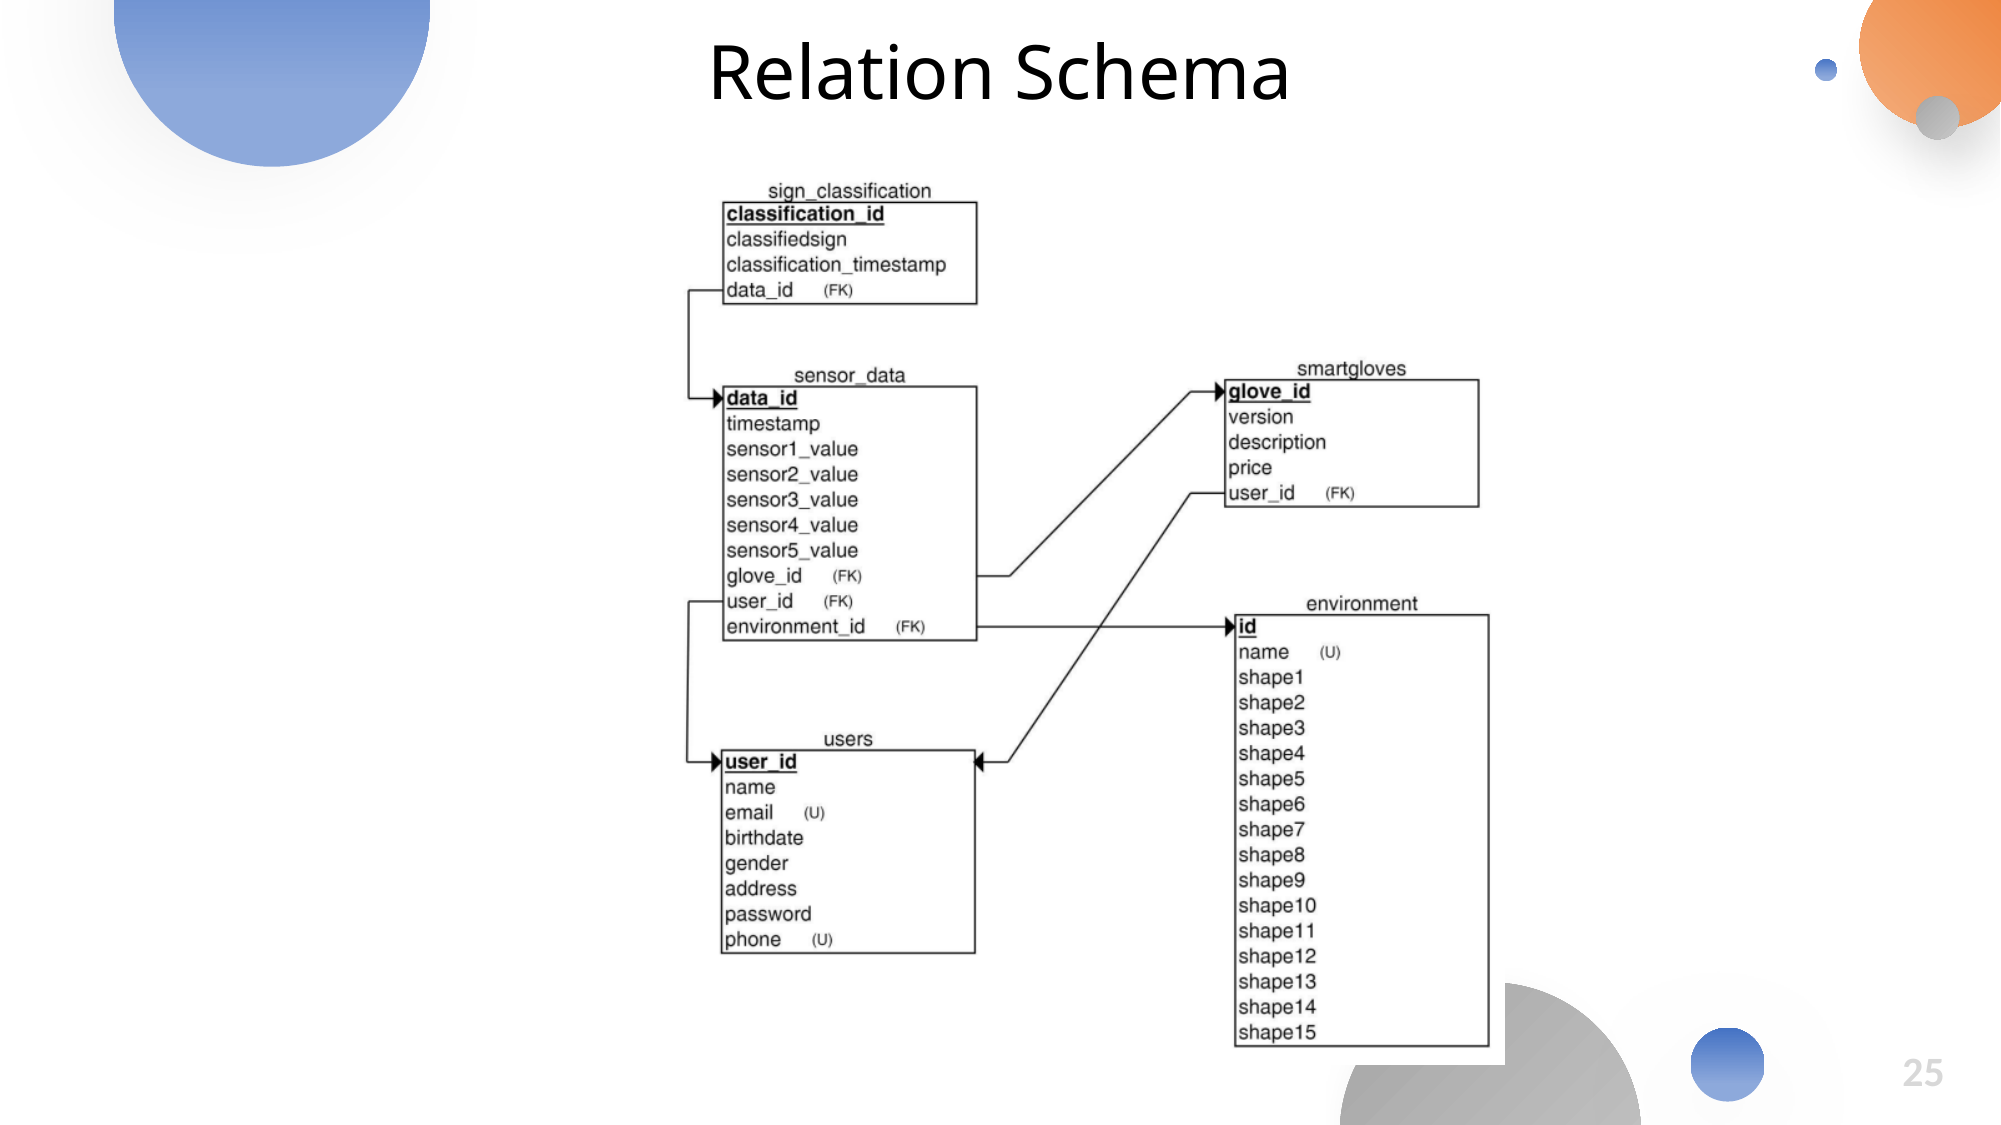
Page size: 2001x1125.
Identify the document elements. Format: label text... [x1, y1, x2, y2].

text_box [1690, 1027, 1765, 1102]
text_box [1340, 983, 1641, 1125]
text_box [114, 0, 430, 167]
text_box Relation Schema [611, 17, 1389, 123]
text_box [1833, 0, 2000, 151]
picture [659, 157, 1505, 1065]
